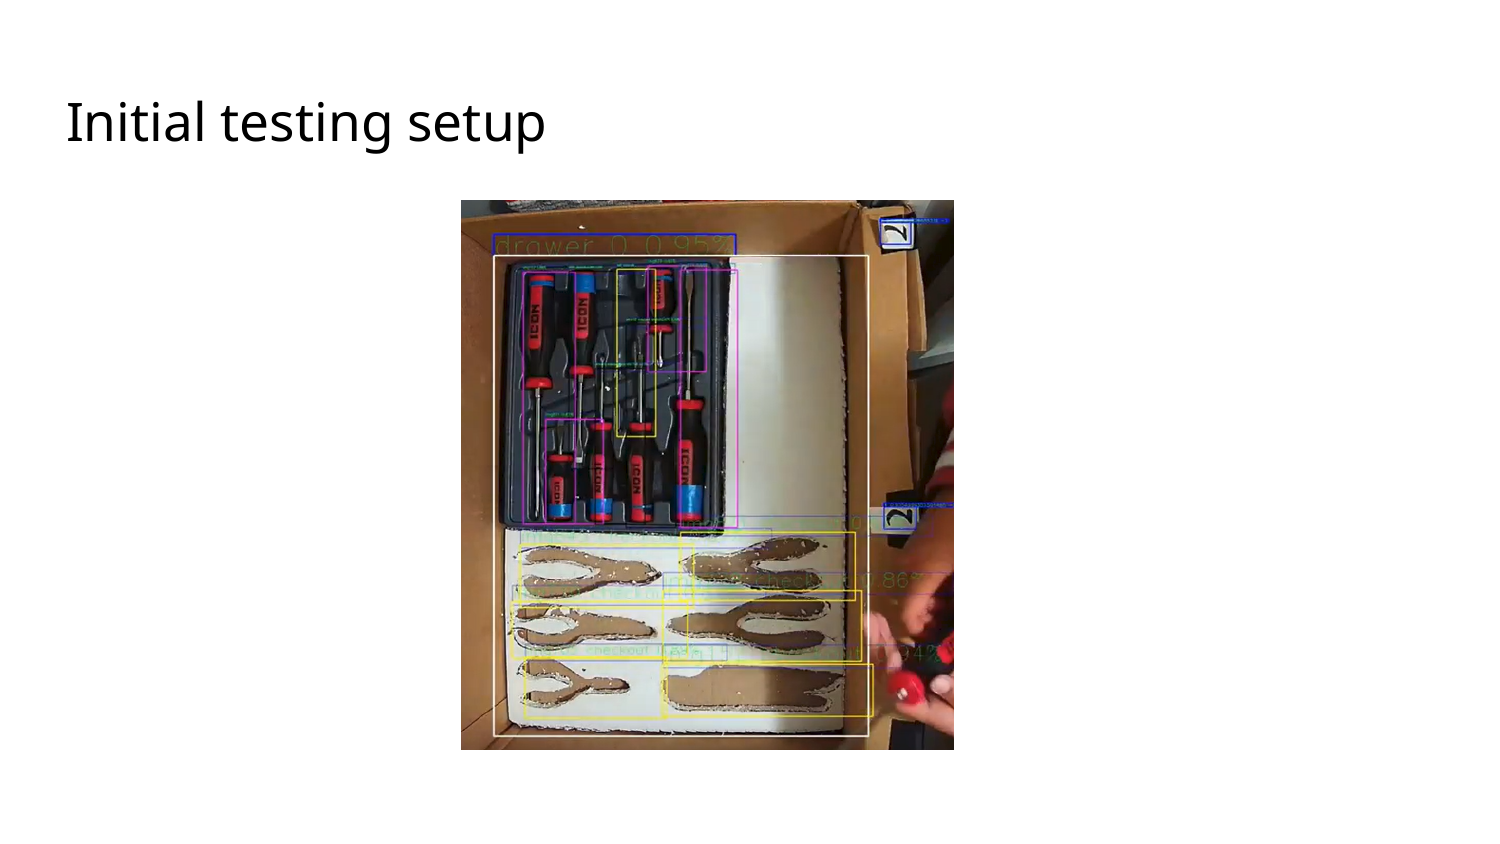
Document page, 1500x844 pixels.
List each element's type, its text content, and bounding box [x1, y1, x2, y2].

picture [461, 200, 954, 750]
title Initial testing setup [51, 72, 1449, 167]
